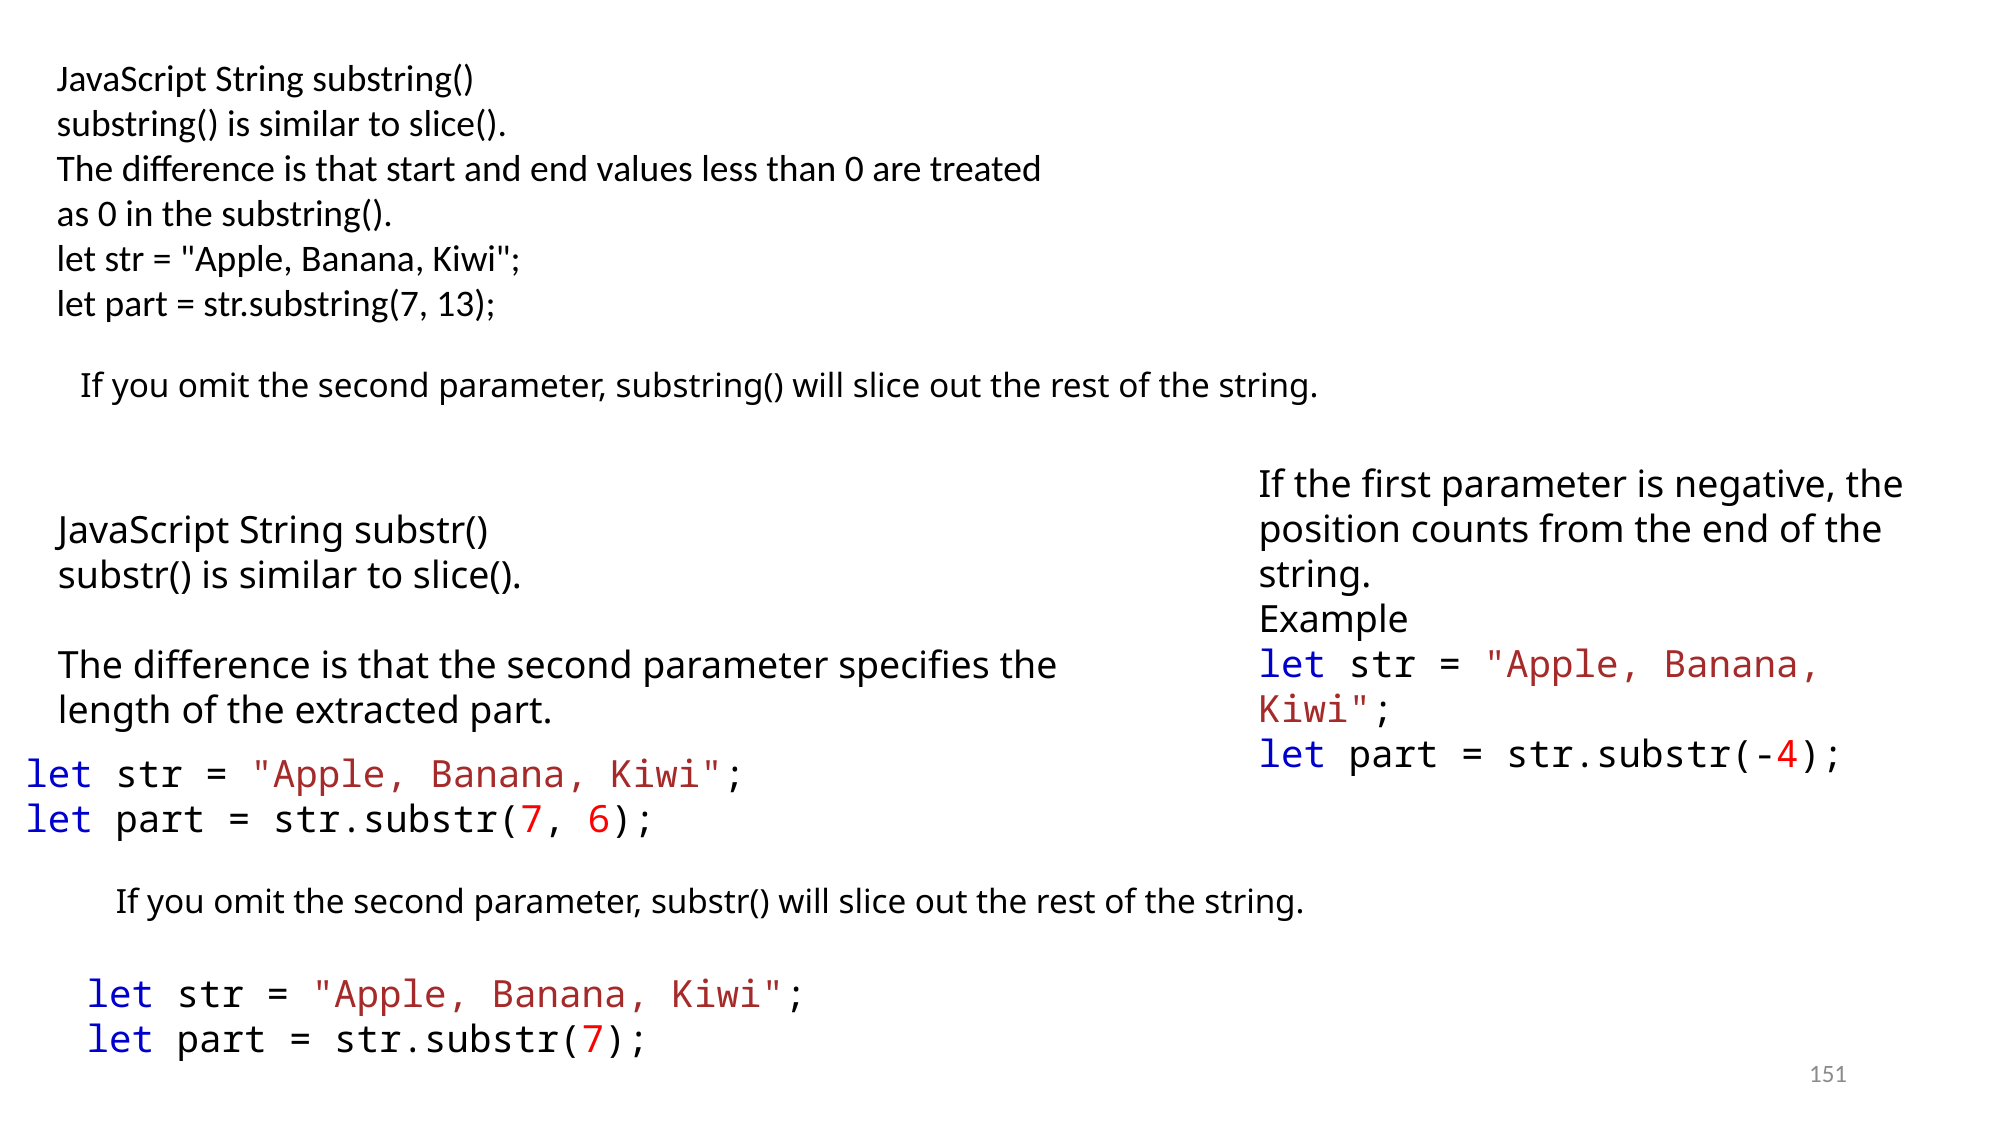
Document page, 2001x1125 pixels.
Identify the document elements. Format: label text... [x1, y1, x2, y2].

text_box If you omit the second parameter, substring() will slice out the rest of the string. [65, 356, 1337, 412]
text_box If the first parameter is negative, the position counts from the end of the string. Example let str = "Apple, Banana, Kiwi"; let part = str.substr(-4); [1243, 452, 1921, 783]
text_box let str = "Apple, Banana, Kiwi"; let part = str.substr(7, 6); [10, 742, 1014, 847]
text_box let str = "Apple, Banana, Kiwi"; let part = str.substr(7); [71, 962, 1075, 1067]
text_box JavaScript String substr() substr() is similar to slice(). The difference is that the second parameter specifies the length of the extracted part. [57, 495, 1149, 742]
slide_number 151 [1412, 1042, 1863, 1103]
text_box If you omit the second parameter, substr() will slice out the rest of the string. [100, 872, 1323, 928]
text_box JavaScript String substring() substring() is similar to slice(). The difference is that start and end values less than 0 are treated as 0 in the substring(). let str = "Apple, Banana, Kiwi"; let part = str.substring(7, 13); [41, 46, 1063, 332]
